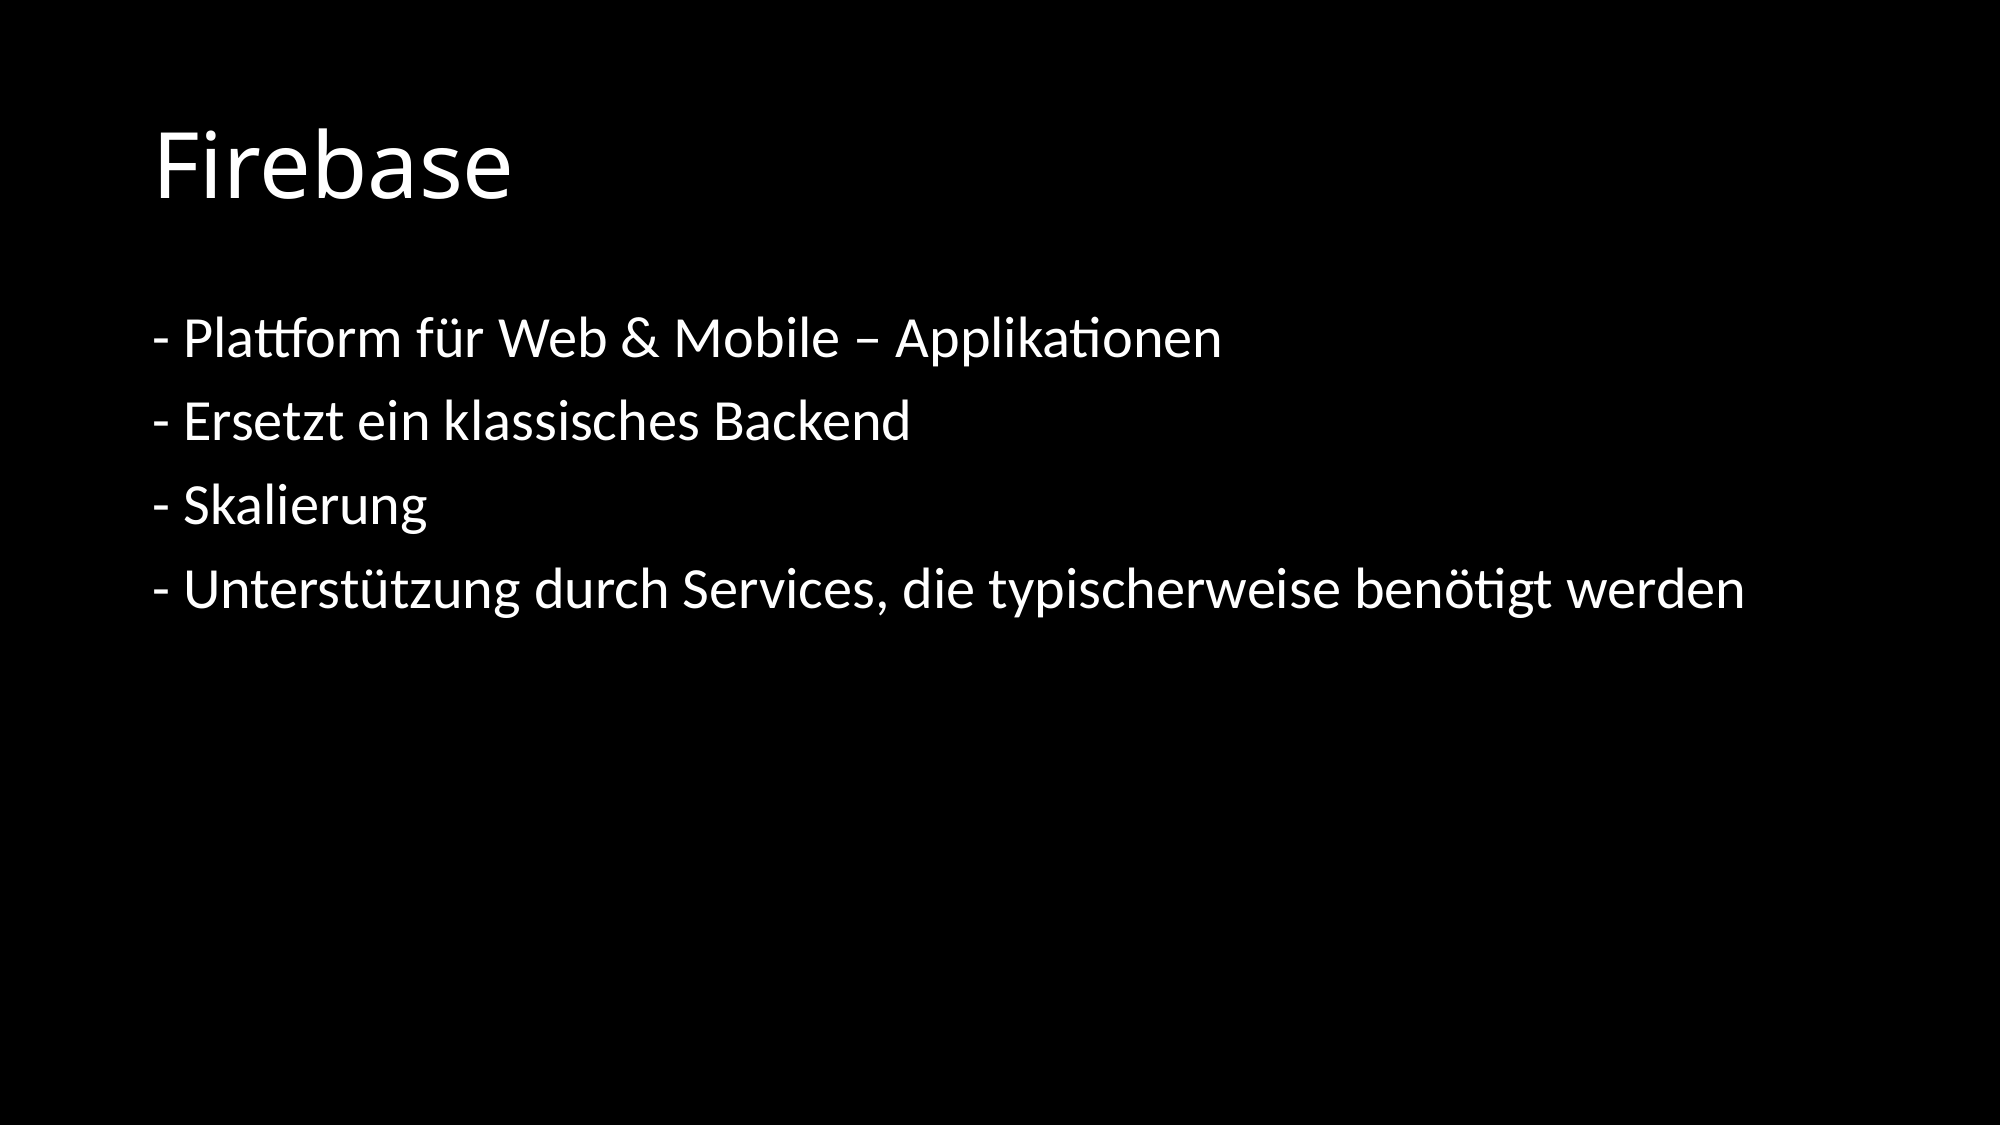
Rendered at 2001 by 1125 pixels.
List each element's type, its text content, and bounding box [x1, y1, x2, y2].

list - Plattform für Web & Mobile – Applikationen - Ersetzt ein klassisches Backend - Skalierung - Unterstützung durch Services, die typischerweise benötigt werden [137, 299, 1863, 1014]
title Firebase [137, 59, 1863, 278]
